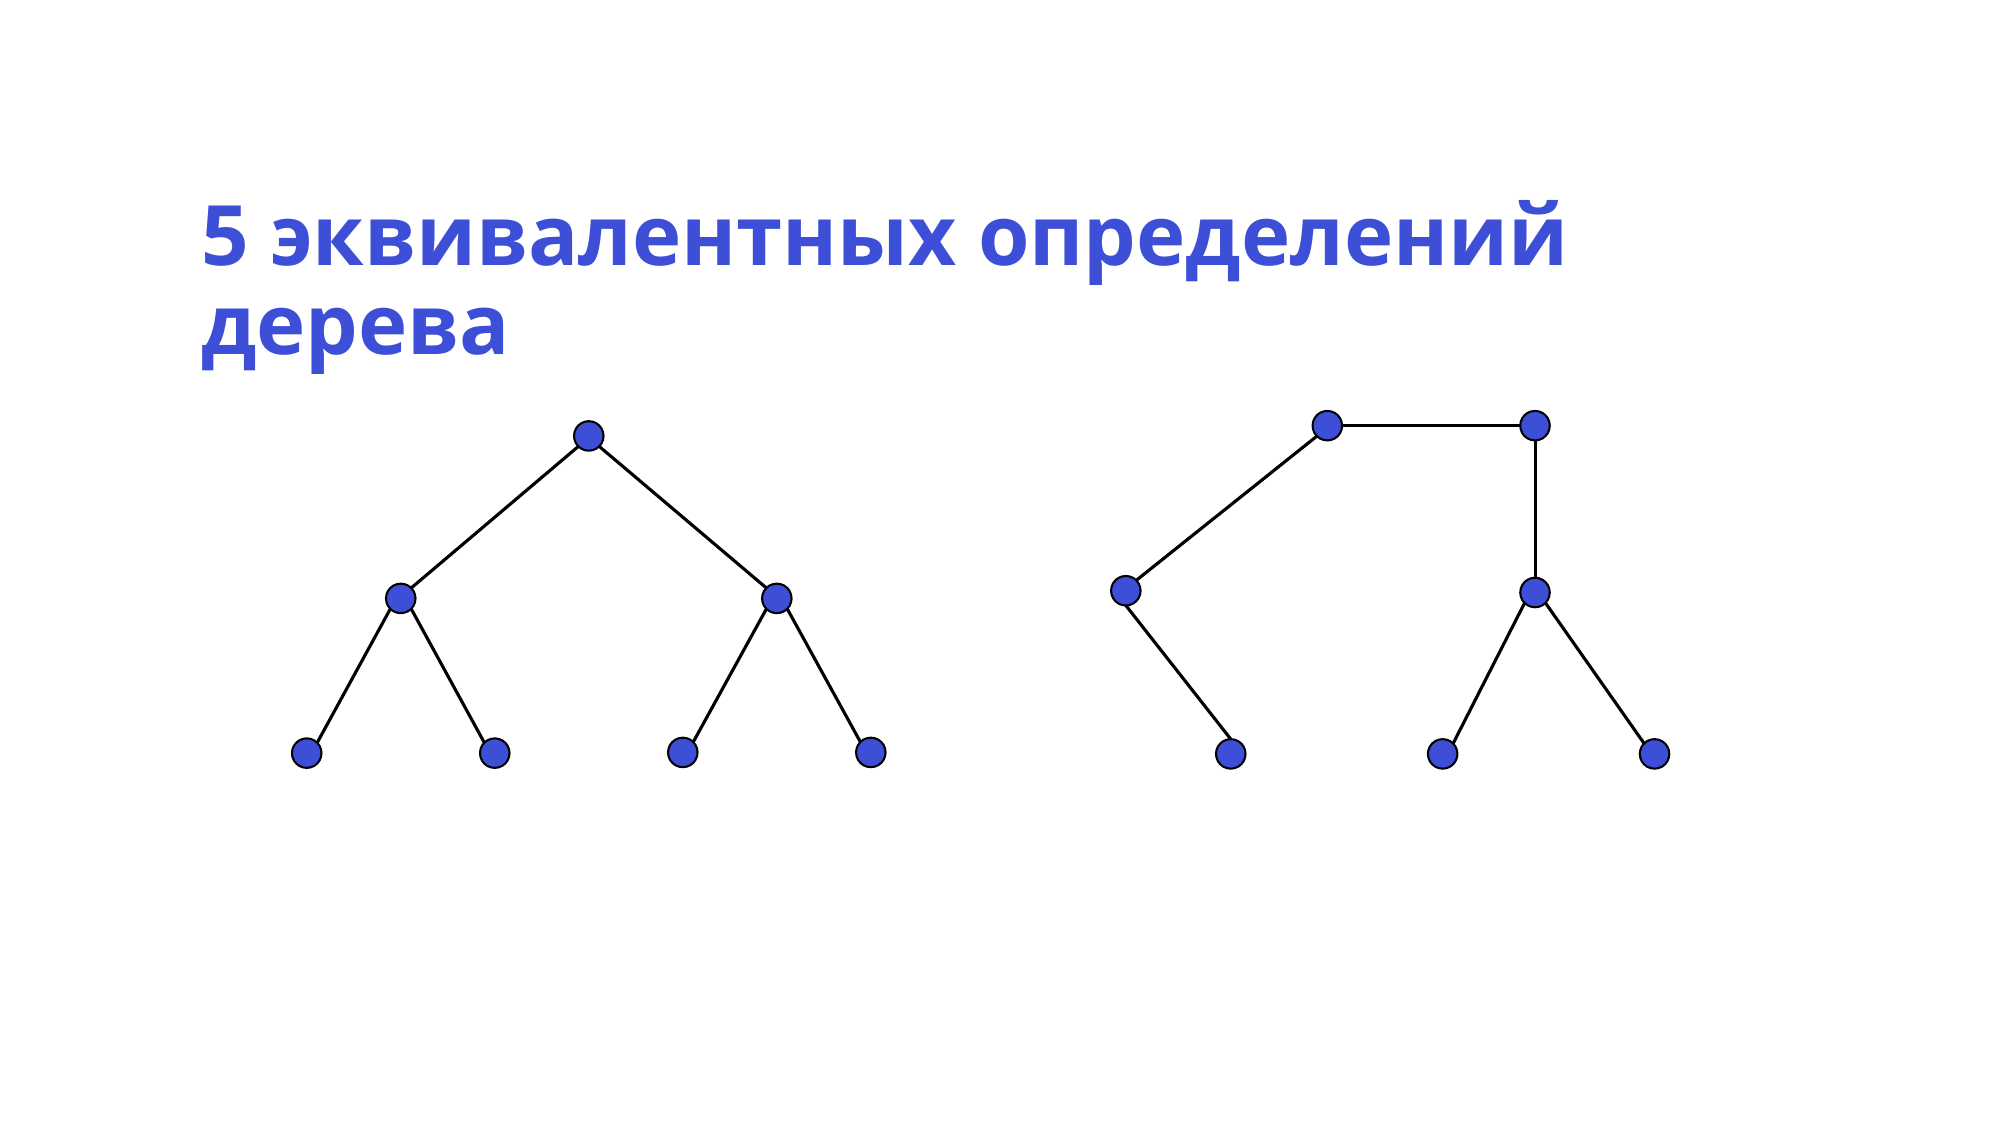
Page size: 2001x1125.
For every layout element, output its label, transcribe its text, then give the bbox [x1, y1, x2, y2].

text_box 5 эквивалентных определений дерева [186, 185, 1814, 306]
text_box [1111, 410, 1670, 769]
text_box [291, 421, 886, 768]
